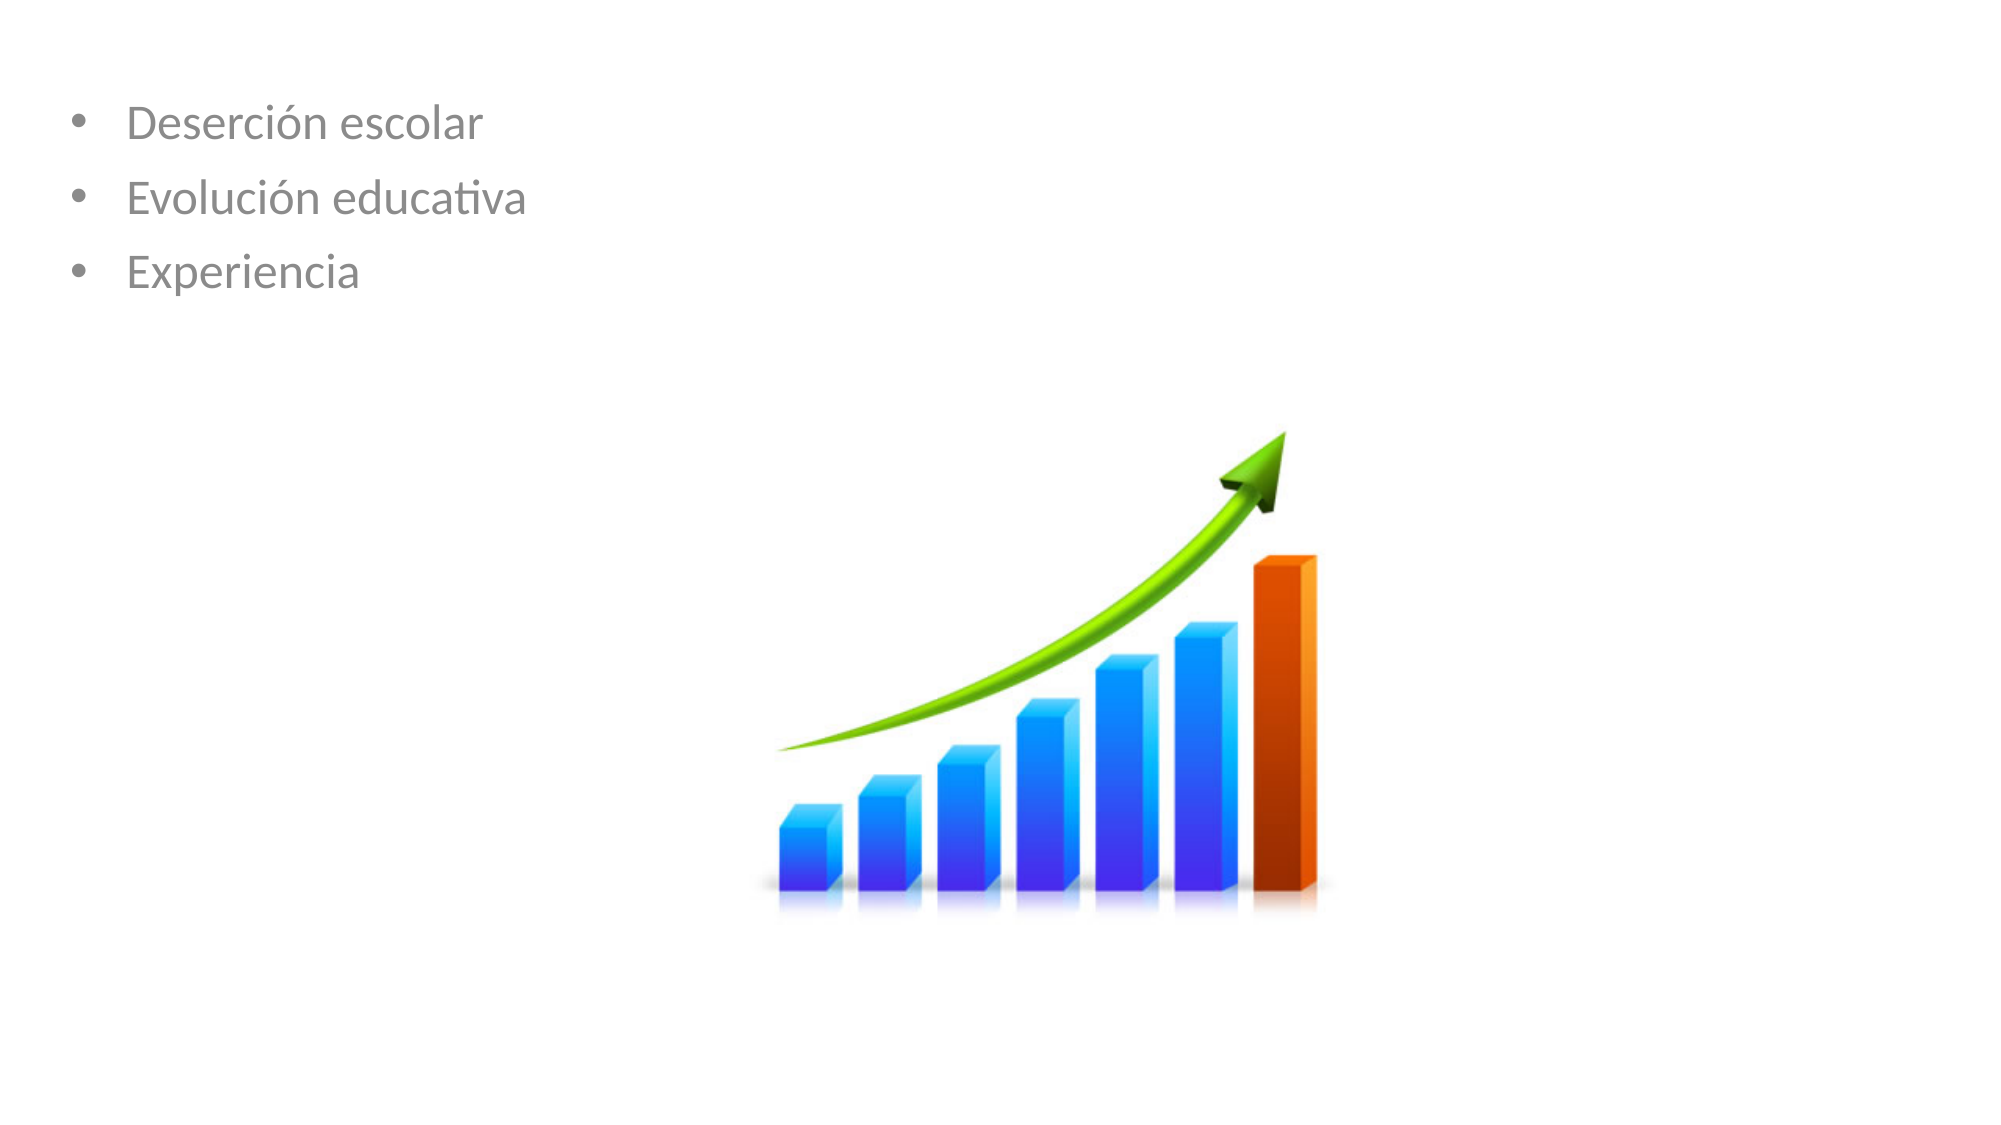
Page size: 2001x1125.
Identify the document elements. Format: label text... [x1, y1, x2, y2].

list Deserción escolar Evolución educativa Experiencia [55, 88, 1466, 618]
picture [700, 399, 1404, 929]
